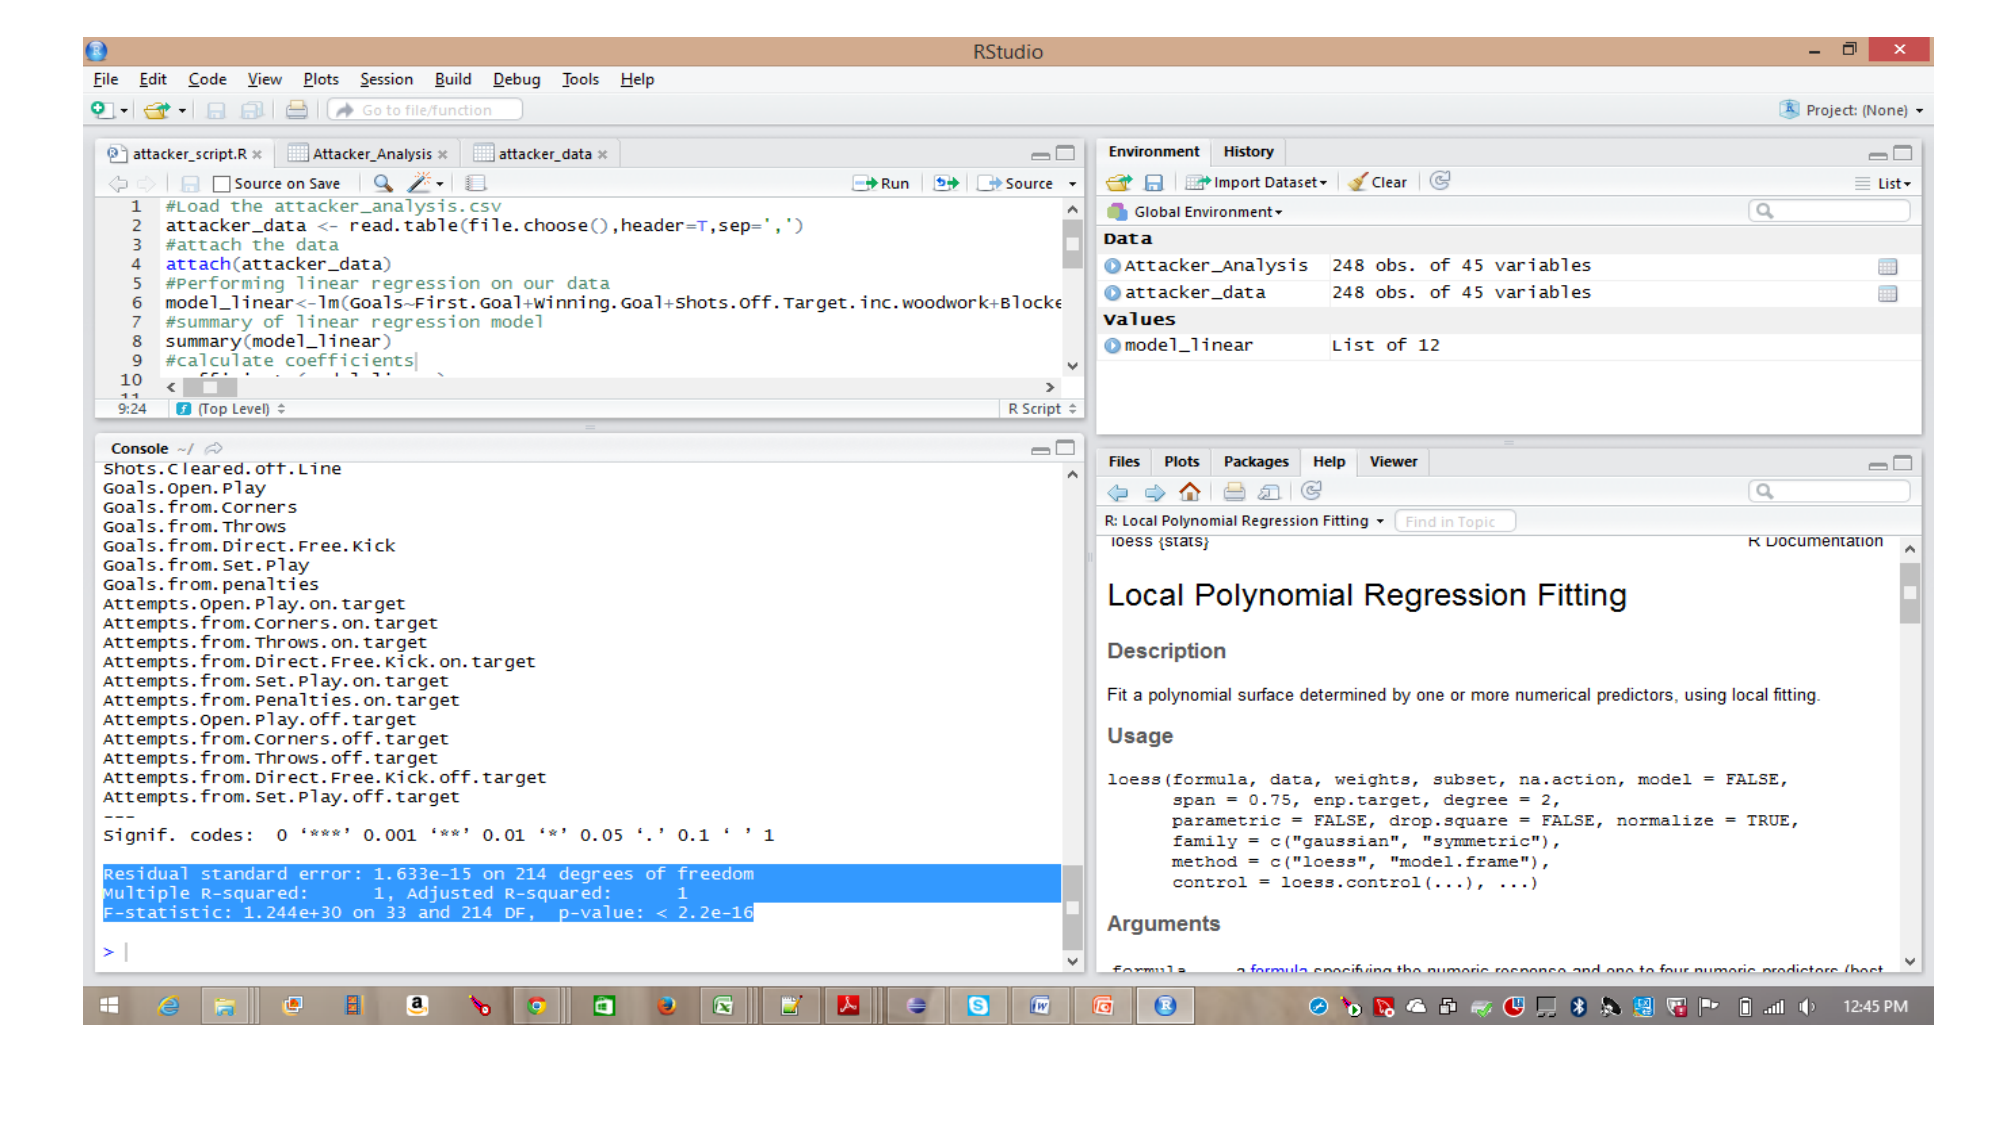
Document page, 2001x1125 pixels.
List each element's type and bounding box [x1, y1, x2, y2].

list [83, 37, 1934, 1025]
